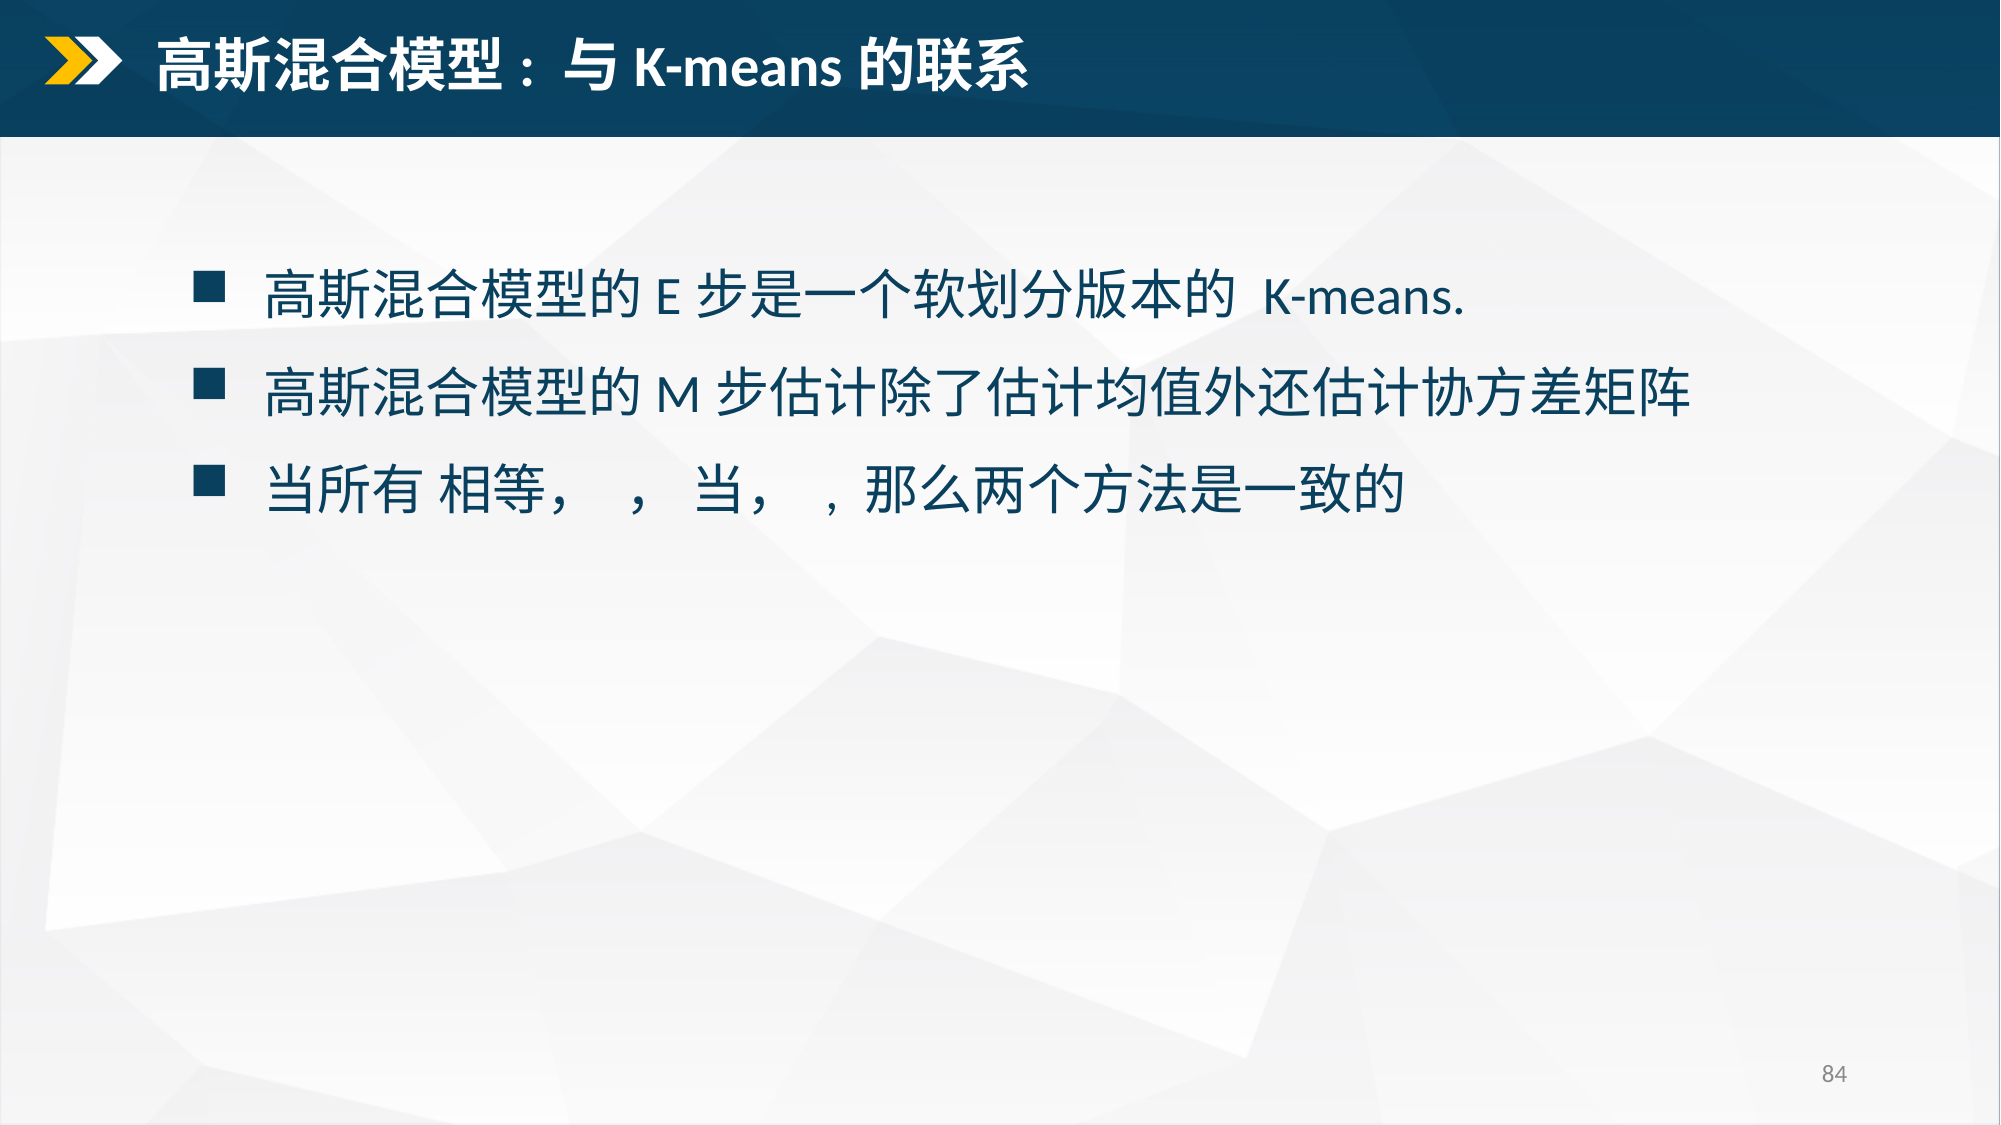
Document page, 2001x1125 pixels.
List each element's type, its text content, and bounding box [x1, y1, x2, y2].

picture [0, 0, 2000, 1125]
slide_number 84 [1412, 1042, 1863, 1103]
list 高斯混合模型: 与K-means的联系 [140, 28, 1575, 93]
